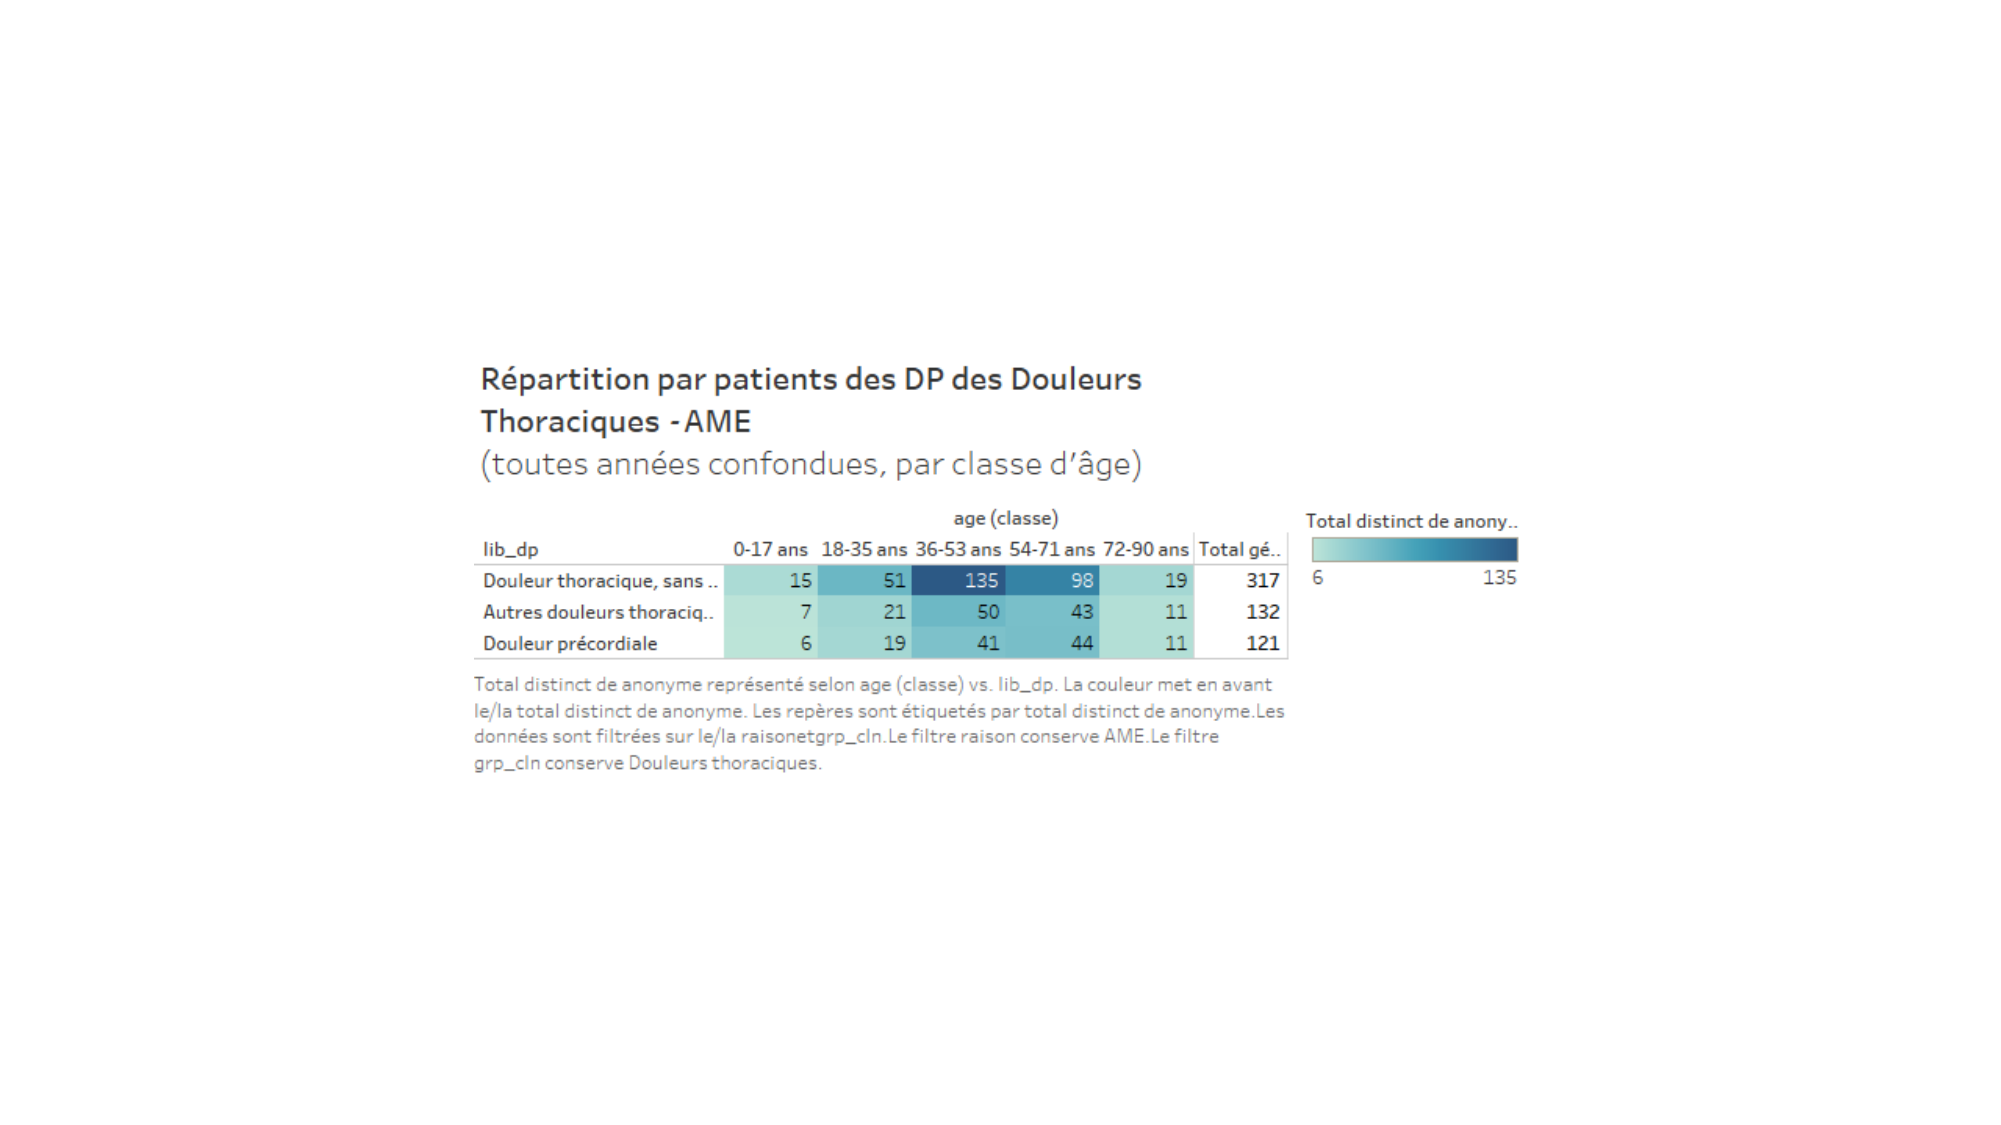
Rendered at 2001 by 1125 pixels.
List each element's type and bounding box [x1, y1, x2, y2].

picture [474, 346, 1525, 779]
